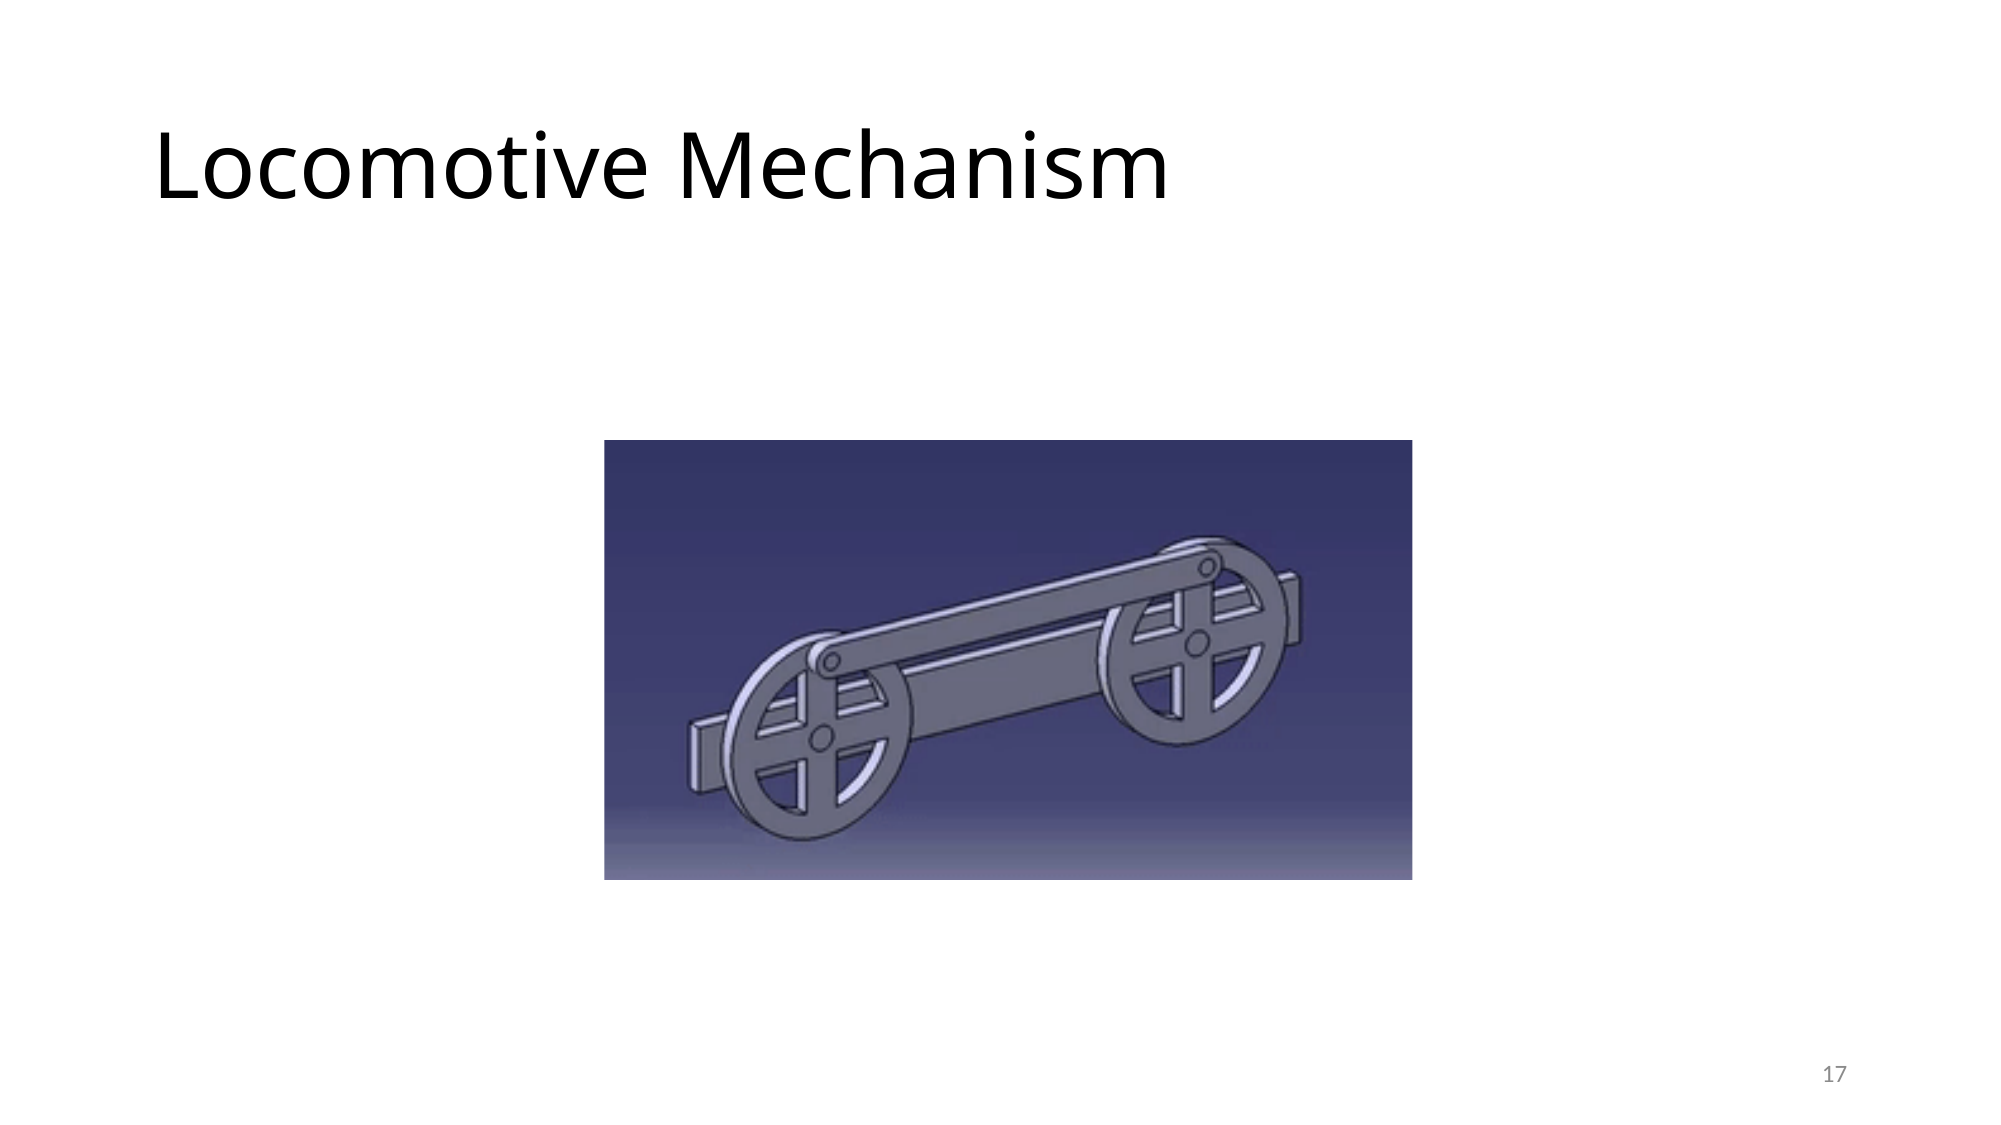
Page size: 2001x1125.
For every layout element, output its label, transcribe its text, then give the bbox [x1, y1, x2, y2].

slide_number 17 [1412, 1042, 1863, 1103]
title Locomotive Mechanism [137, 59, 1863, 278]
picture [604, 440, 1413, 880]
